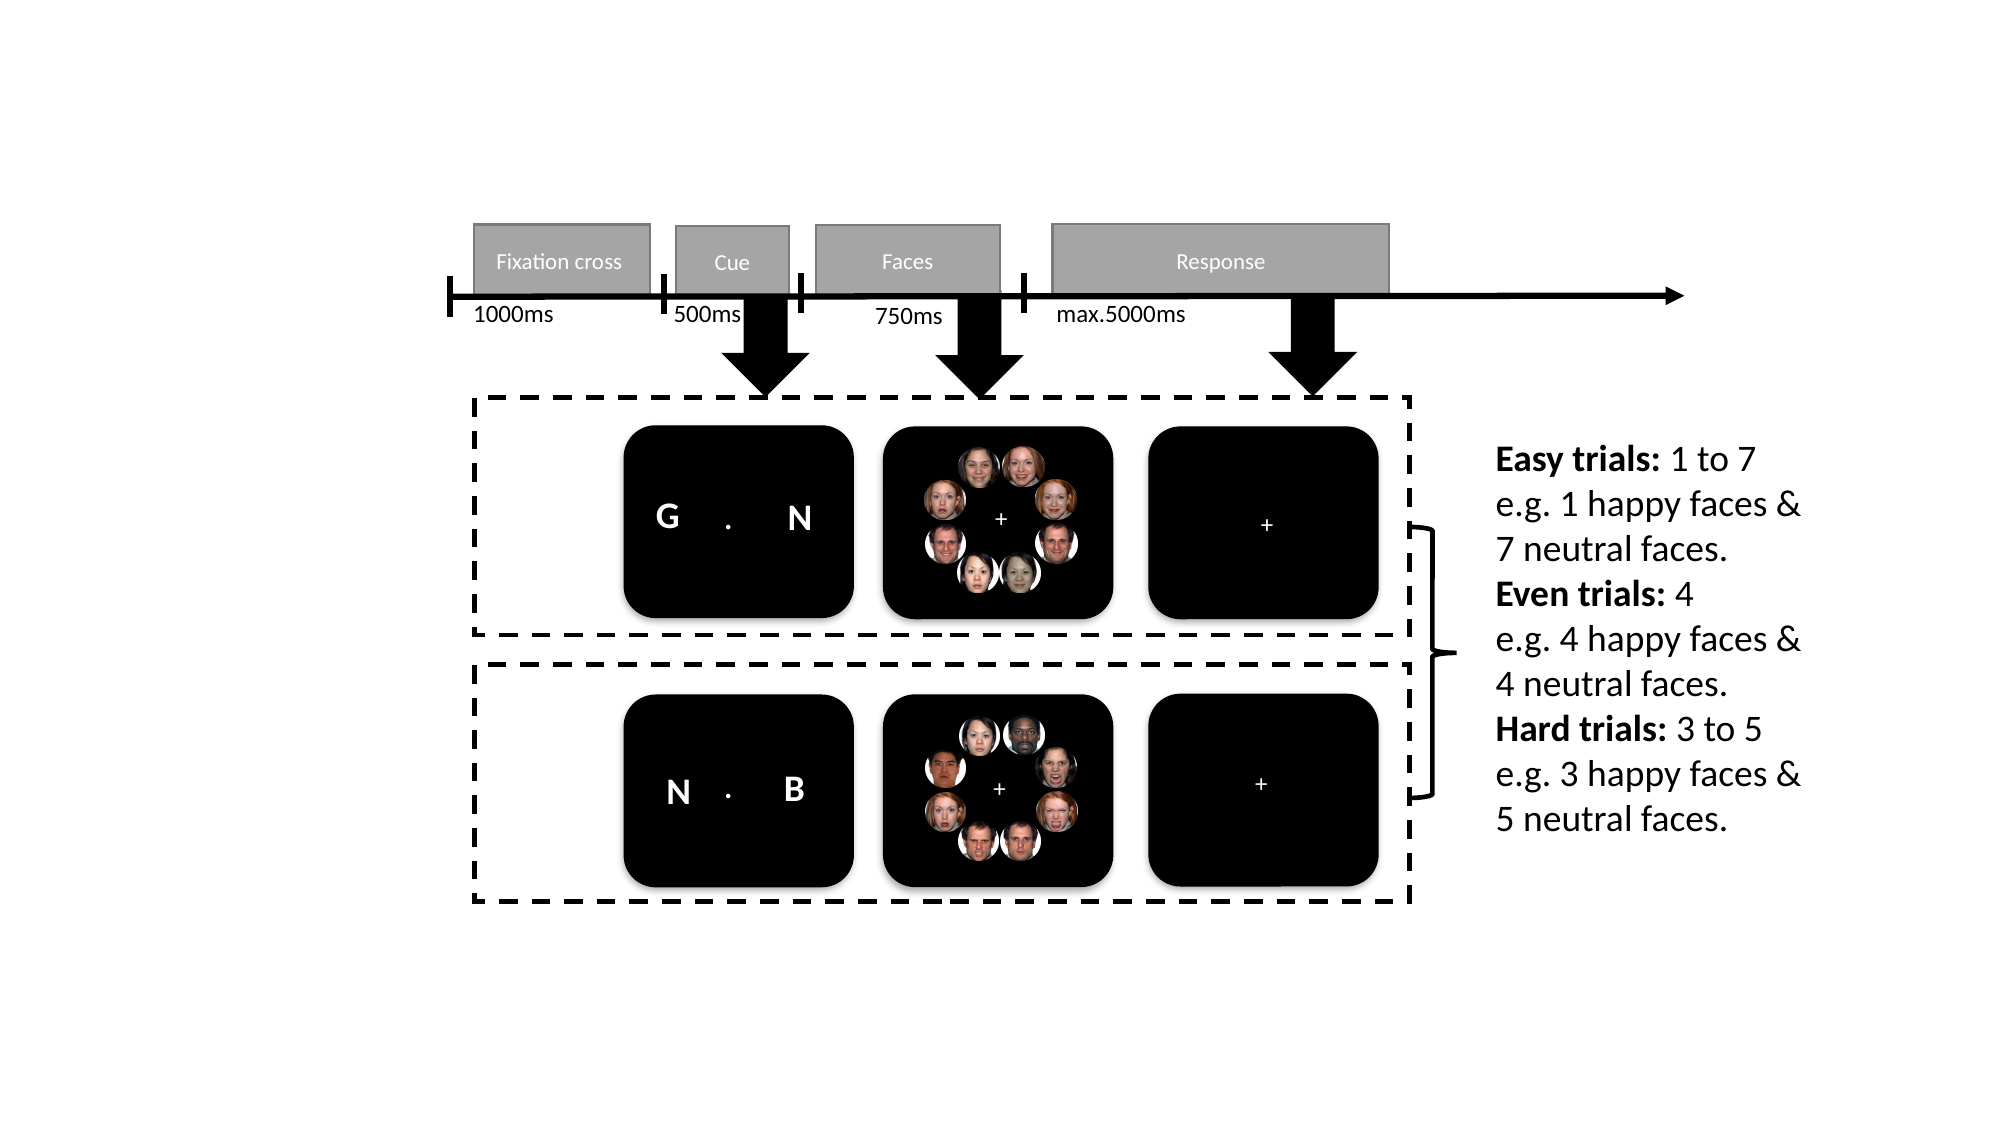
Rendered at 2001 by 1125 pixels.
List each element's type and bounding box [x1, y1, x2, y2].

text_box [450, 224, 1830, 902]
